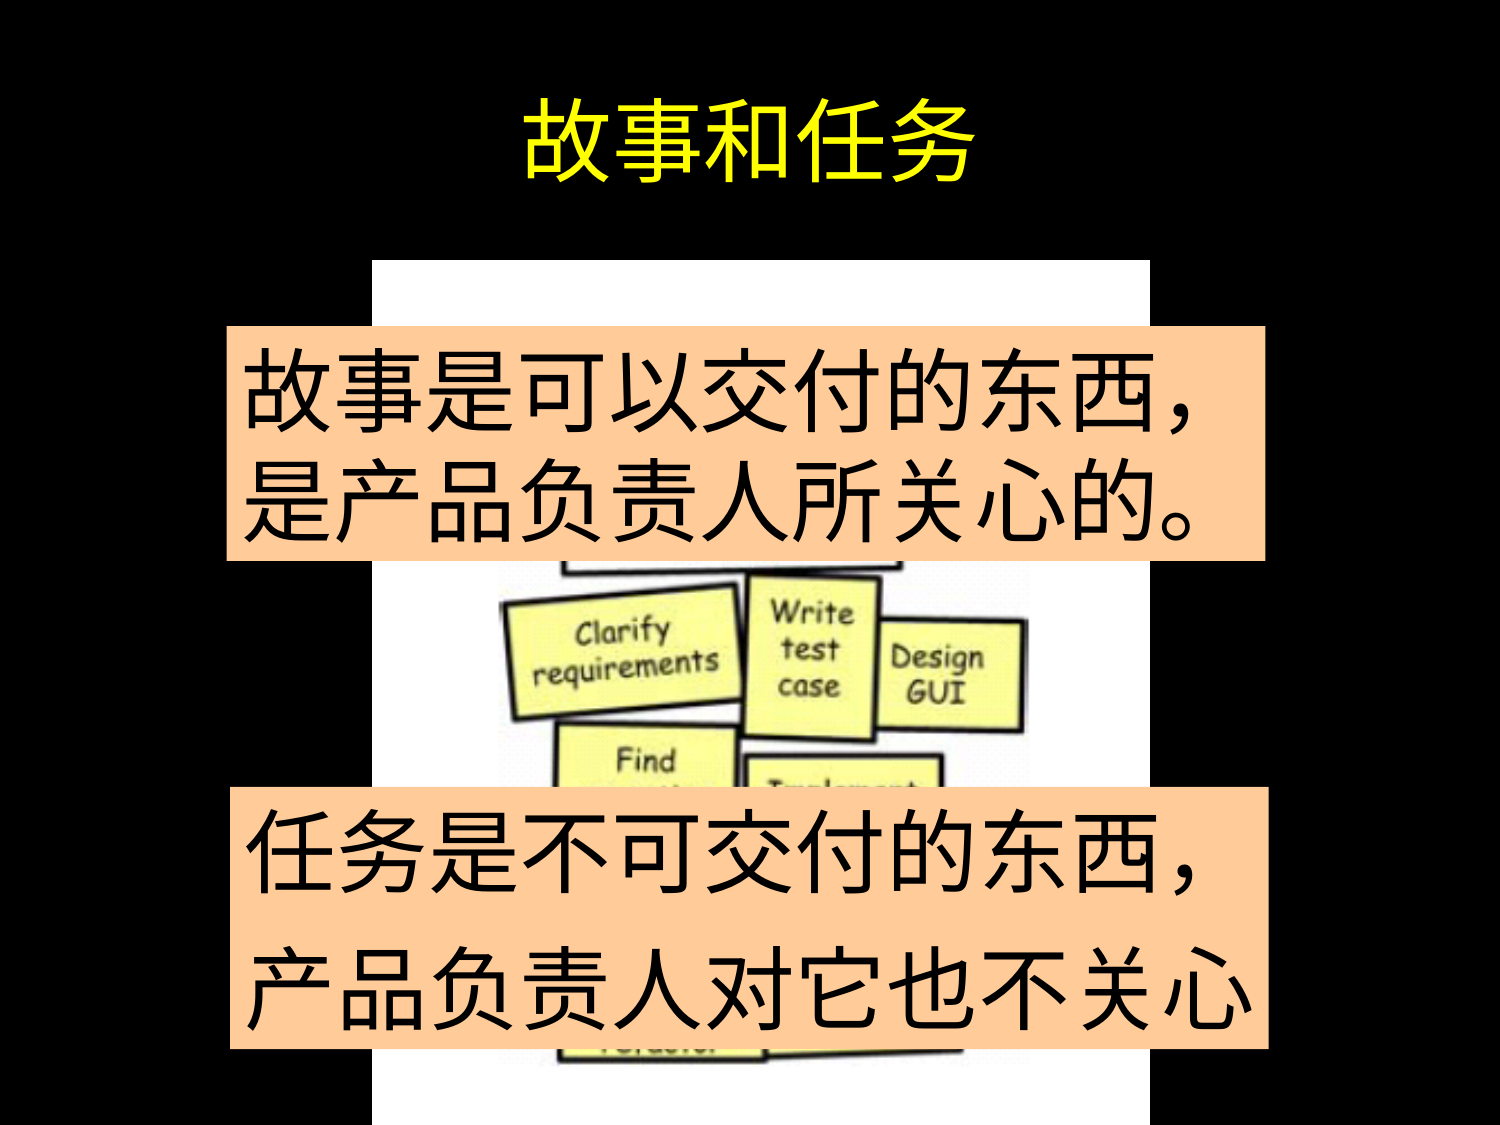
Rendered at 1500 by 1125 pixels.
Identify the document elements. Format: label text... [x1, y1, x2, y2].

title 故事和任务 [75, 45, 1425, 233]
text_box 任务是不可交付的东西， 产品负责人对它也不关心 [1150, 786, 1269, 1050]
text_box 任务是不可交付的东西， 产品负责人对它也不关心 [230, 786, 372, 1050]
picture [372, 260, 1150, 1125]
text_box 故事是可以交付的东西， 是产品负责人所关心的。 [226, 326, 372, 561]
text_box 故事是可以交付的东西， 是产品负责人所关心的。 [1150, 326, 1266, 561]
